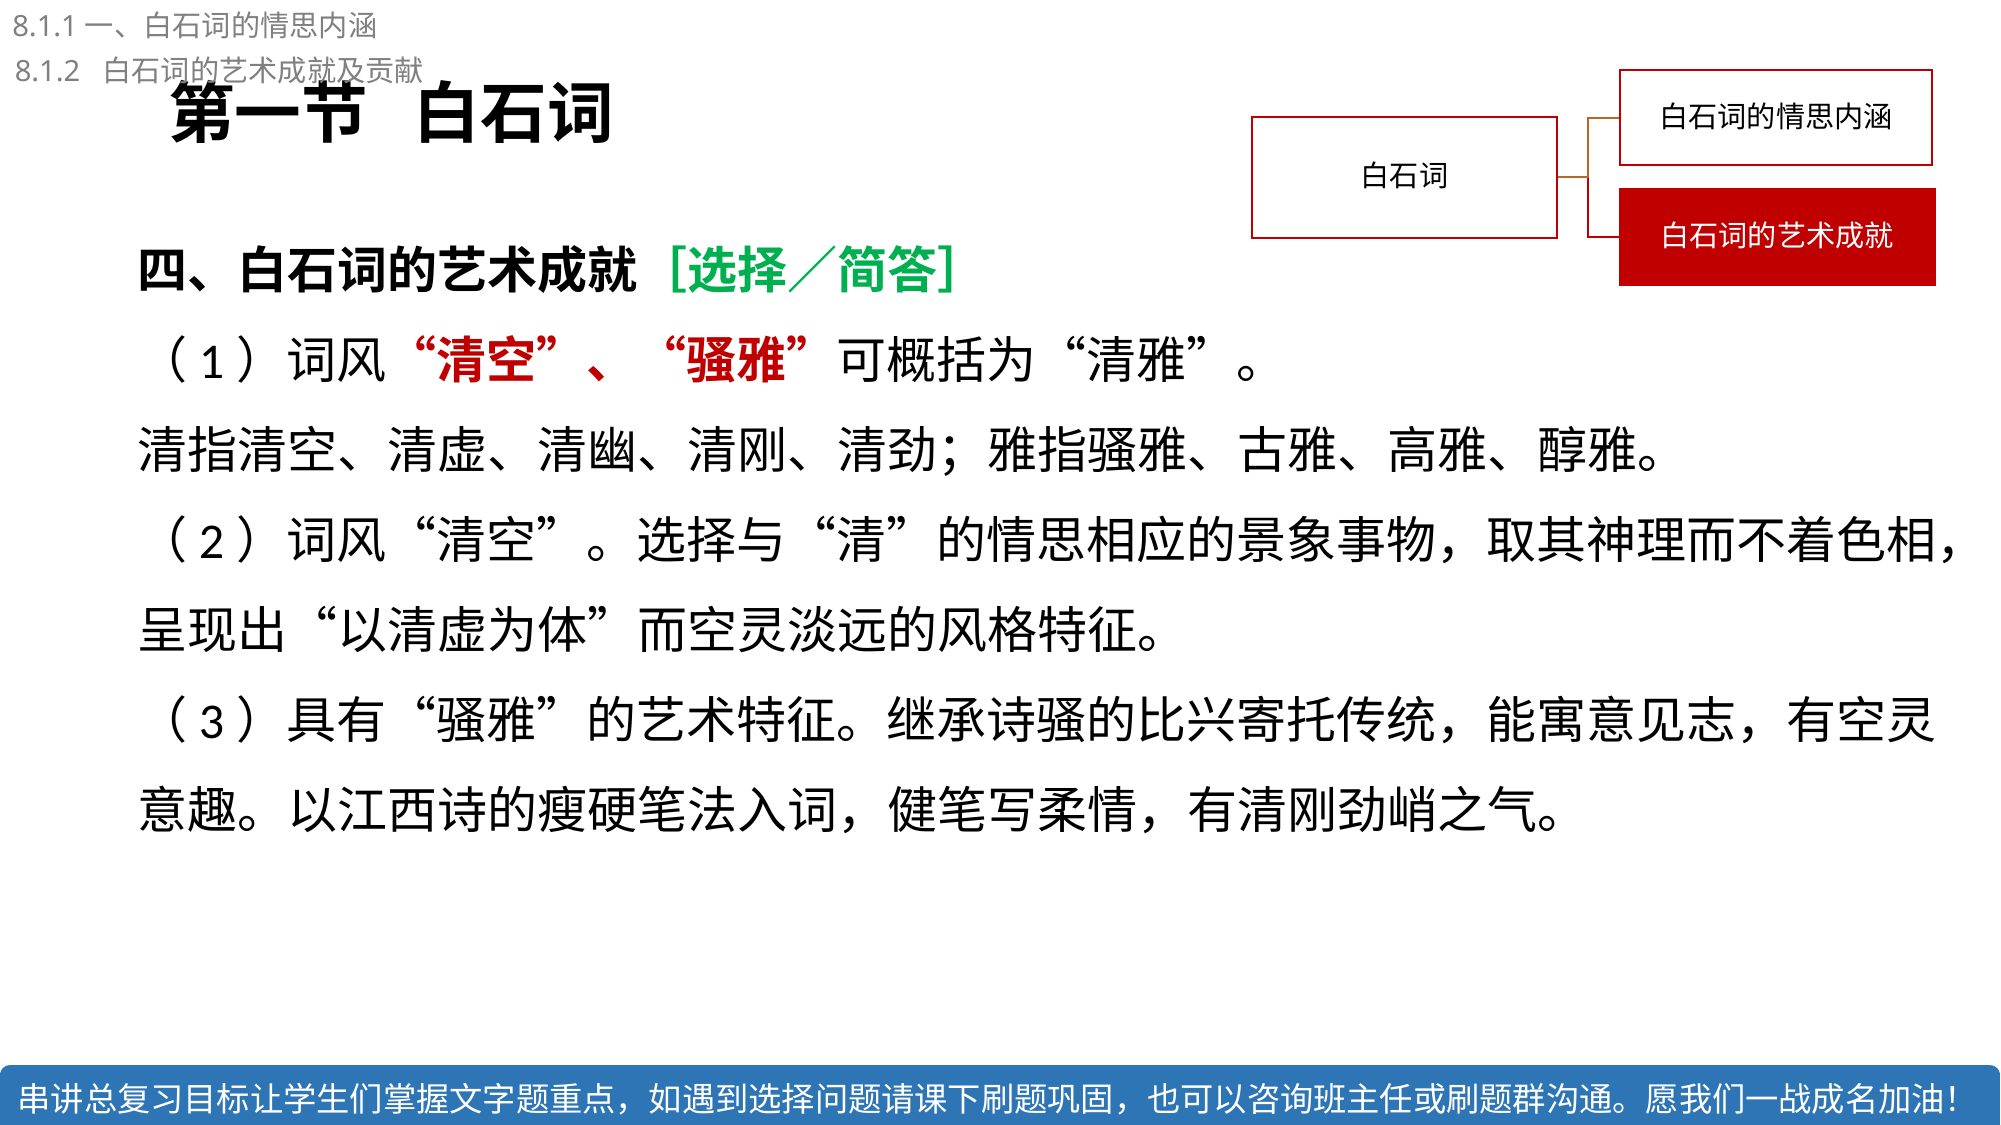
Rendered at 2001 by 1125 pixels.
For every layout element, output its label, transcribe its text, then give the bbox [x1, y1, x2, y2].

text_box 8.1.1一、白石词的情思内涵 [0, 0, 393, 50]
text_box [1137, 0, 2000, 429]
text_box 四、白石词的艺术成就［选择／简答］ （1）词风“清空”、“骚雅”可概括为“清雅”。 清指清空、清虚、清幽、清刚、清劲；雅指骚雅、古雅、高雅、醇雅。 （2）词风“清空”。选择与“清”的情思相应的景象事物，取其神理而不着色相，呈现出“以清虚为体”而空灵淡远的风格特征。 （3）具有“骚雅”的艺术特征。继承诗骚的比兴寄托传统，能寓意见志，有空灵意趣。以江西诗的瘦硬笔法入词，健笔写柔情，有清刚劲峭之气。 [122, 213, 2000, 846]
text_box 8.1.2 白石词的艺术成就及贡献 [0, 44, 707, 95]
text_box 第一节 白石词 [153, 63, 1062, 158]
